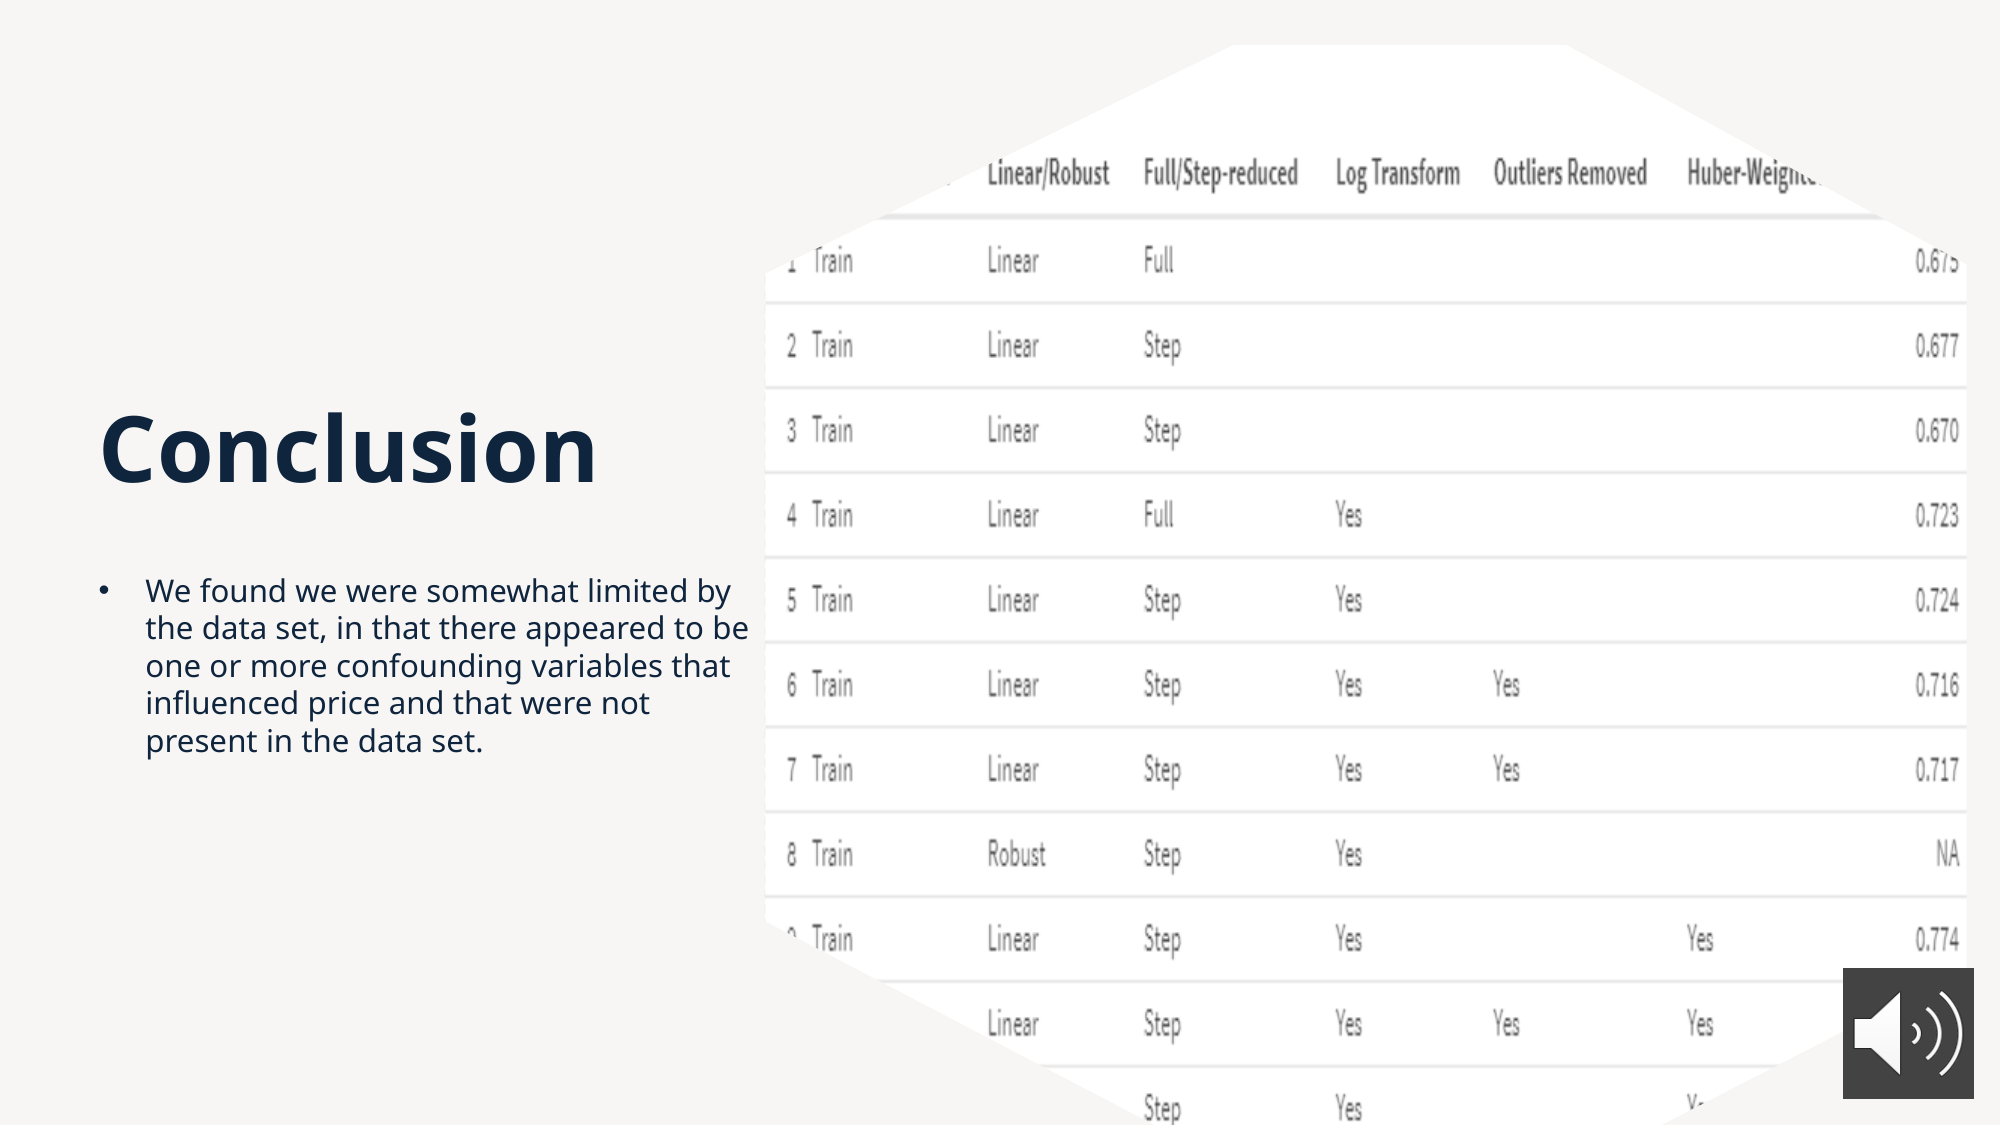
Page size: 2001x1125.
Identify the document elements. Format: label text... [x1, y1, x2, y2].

picture [764, 45, 1975, 1125]
list We found we were somewhat limited by the data set, in that there appeared to be one or more confounding variables that influenced price and that were not present in the data set. [83, 563, 764, 776]
title Conclusion [83, 343, 764, 562]
